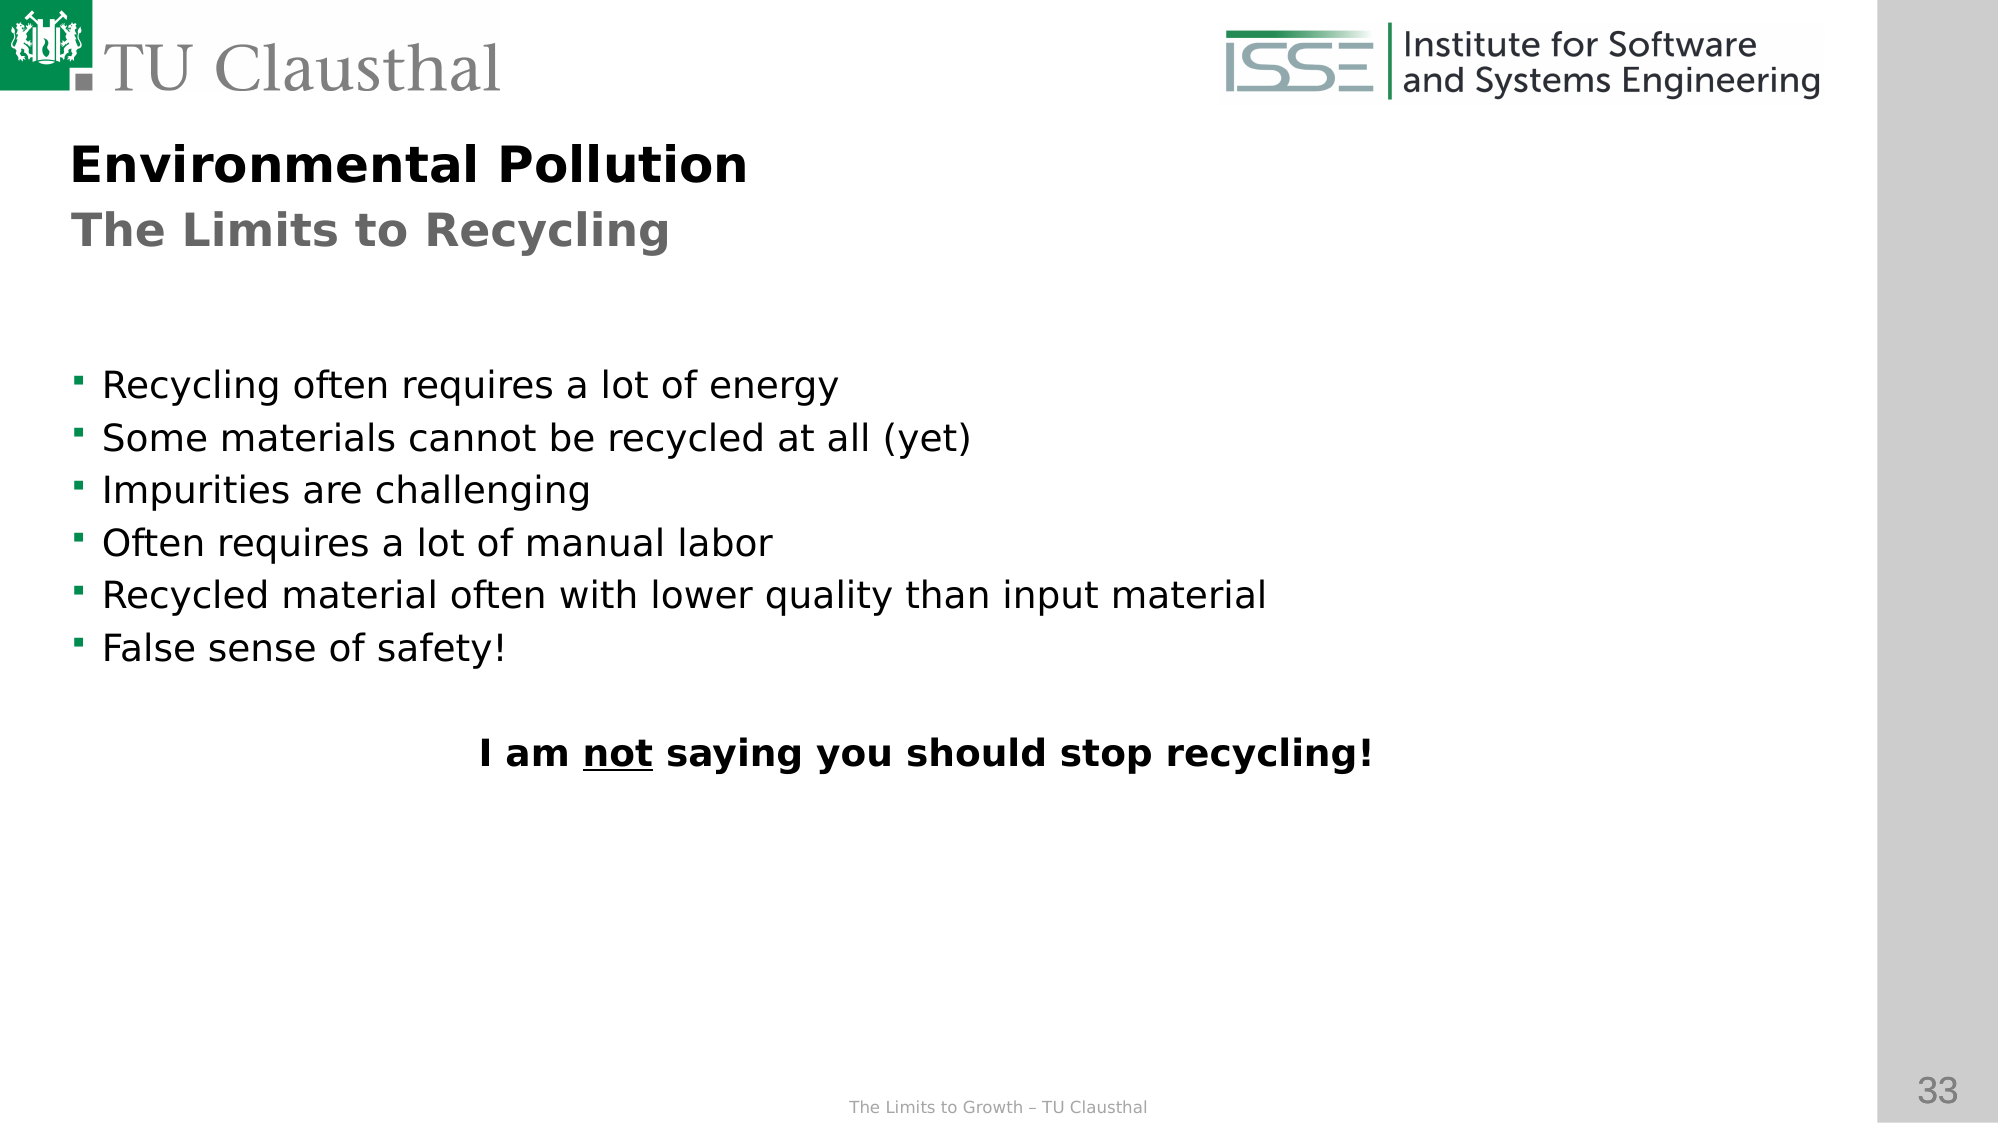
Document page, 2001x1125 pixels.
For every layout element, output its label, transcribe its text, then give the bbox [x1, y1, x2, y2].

text_box Recycling often requires a lot of energy Some materials cannot be recycled at all (yet) Impurities are challenging Often requires a lot of manual labor Recycled material often with lower quality than input material False sense of safety! I am not saying you should stop recycling! → Recycling is great but it is better to make sure that we do not have to recycle anything. → Buying less (only the essentials) is way more effective than recycling. [55, 208, 1799, 1033]
text_box The Limits to Recycling [70, 188, 1769, 269]
text_box Environmental Pollution [55, 125, 1817, 206]
picture [1218, 22, 1825, 106]
picture [0, 0, 500, 91]
